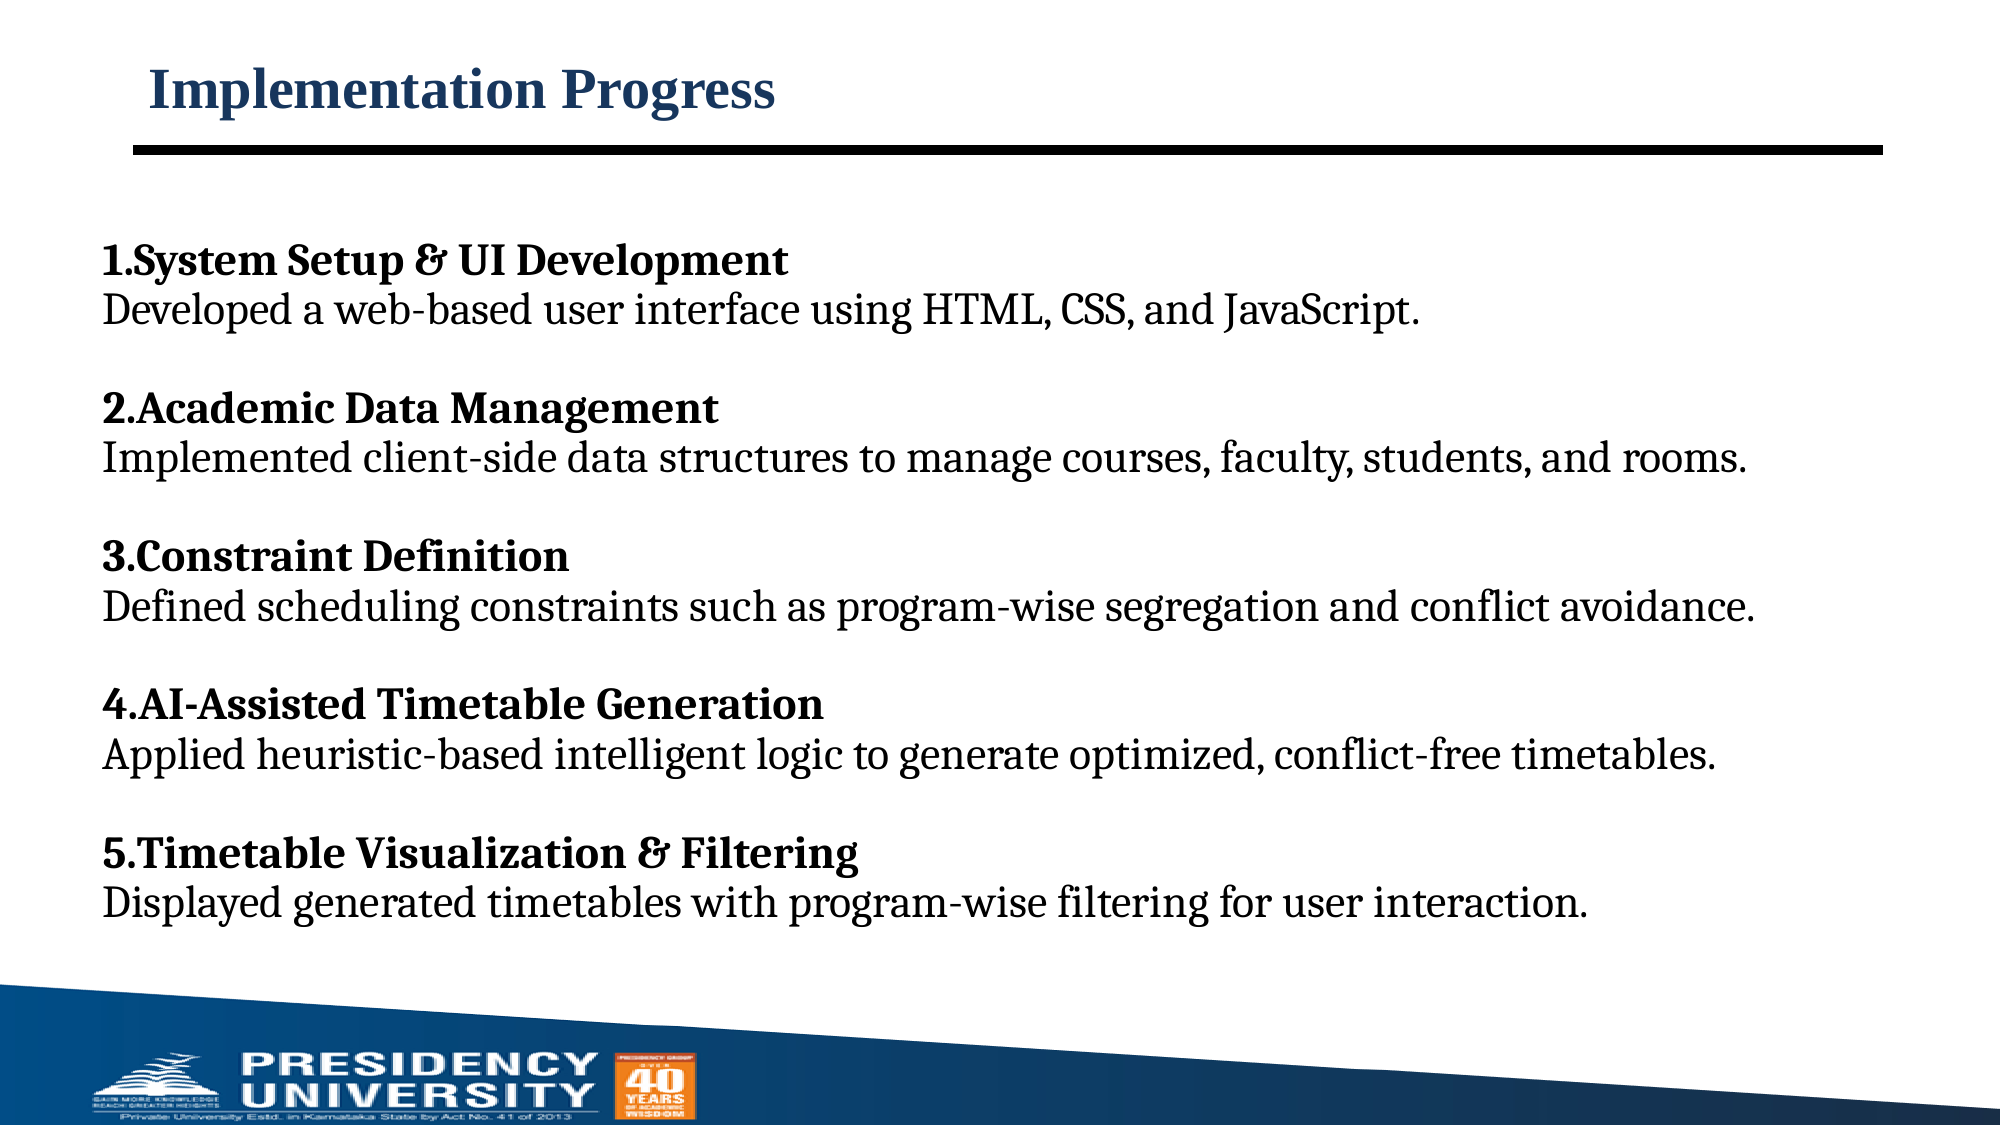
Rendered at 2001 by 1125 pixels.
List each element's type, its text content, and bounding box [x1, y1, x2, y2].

list 1.System Setup & UI Development Developed a web-based user interface using HTML, CSS, and JavaScript. 2.Academic Data Management Implemented client-side data structures to manage courses, faculty, students, and rooms. 3.Constraint Definition Defined scheduling constraints such as program-wise segregation and conflict avoidance. 4.AI-Assisted Timetable Generation Applied heuristic-based intelligent logic to generate optimized, conflict-free timetables. 5.Timetable Visualization & Filtering Displayed generated timetables with program-wise filtering for user interaction. [87, 214, 1884, 949]
title Implementation Progress [133, 45, 1884, 125]
picture [0, 982, 2000, 1125]
